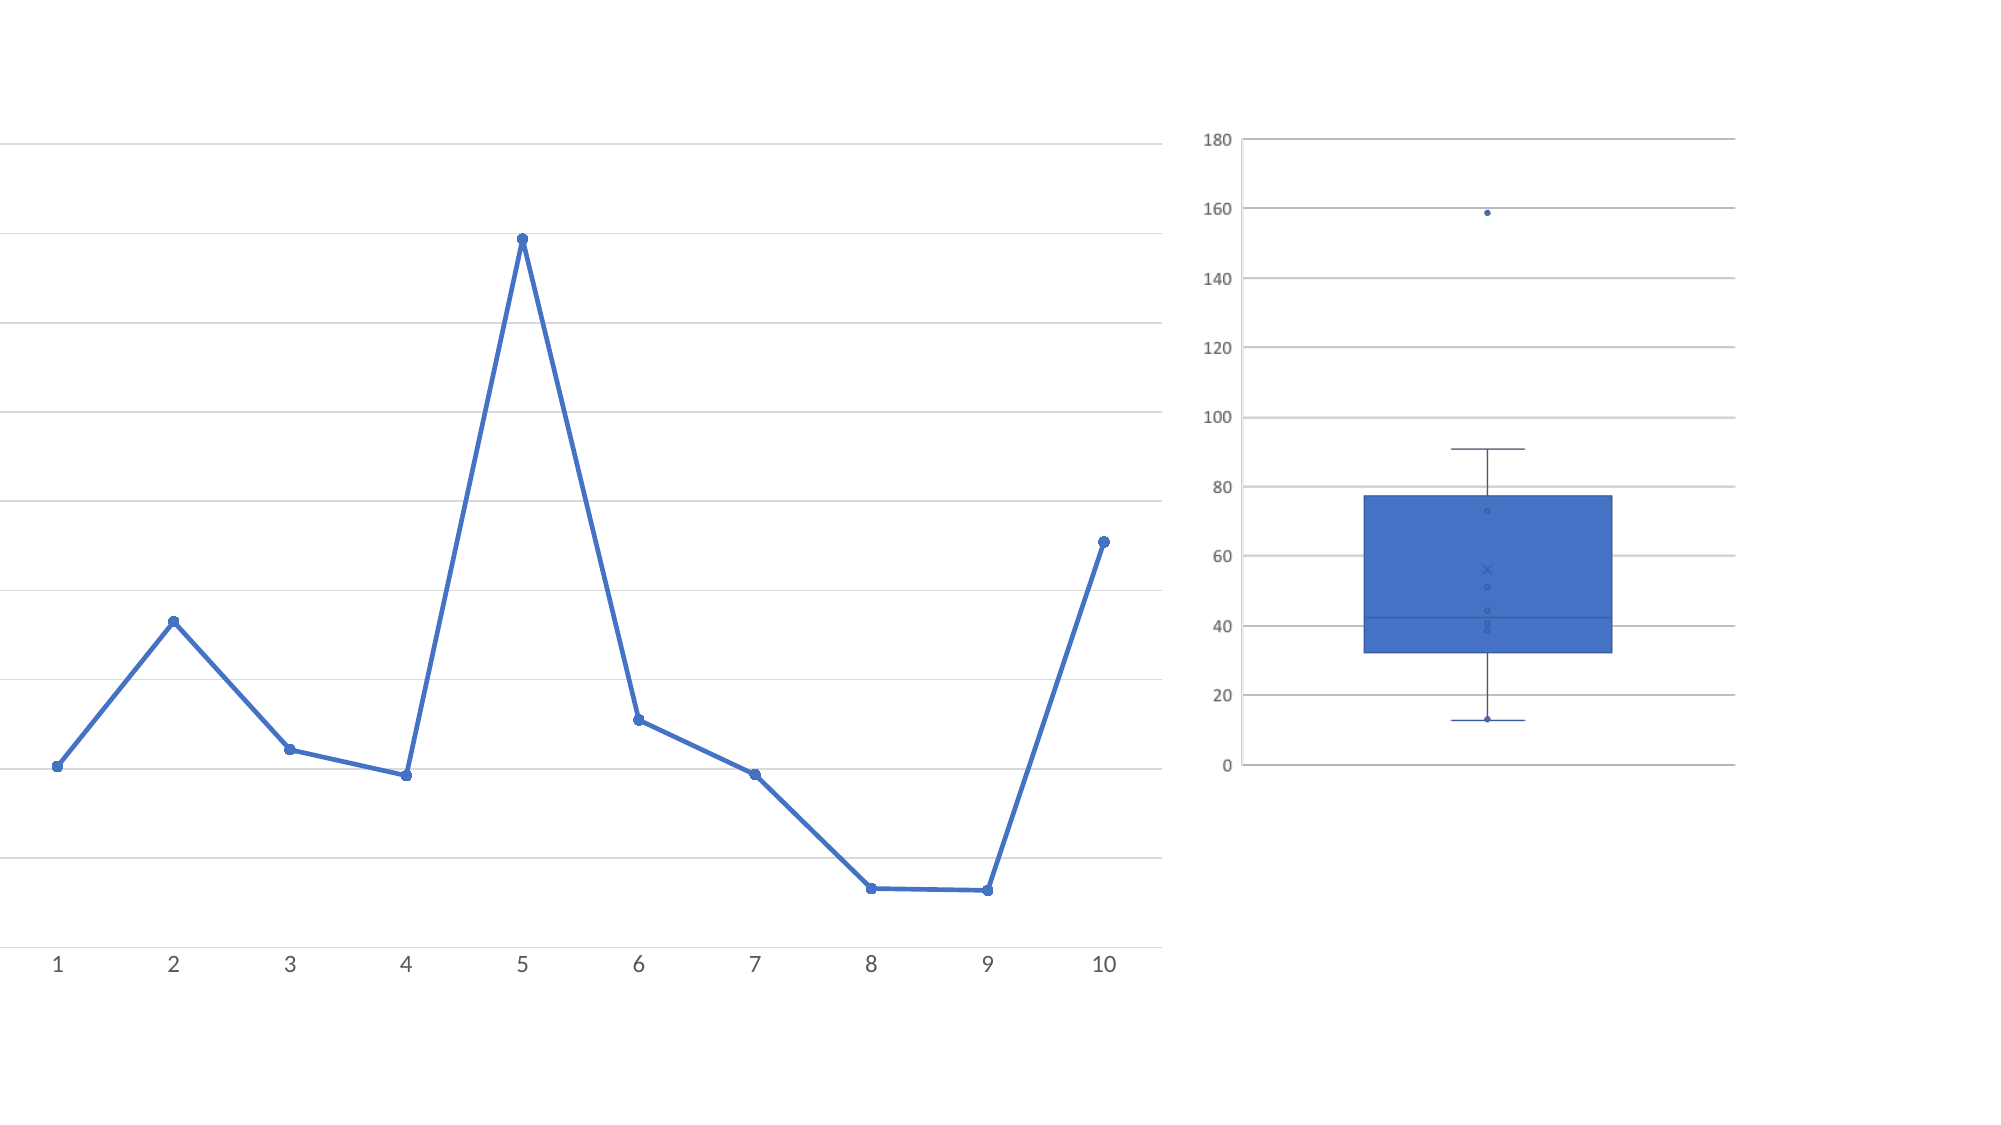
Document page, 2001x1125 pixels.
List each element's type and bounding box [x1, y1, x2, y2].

chart [0, 120, 1196, 1010]
picture [1196, 120, 1929, 1010]
